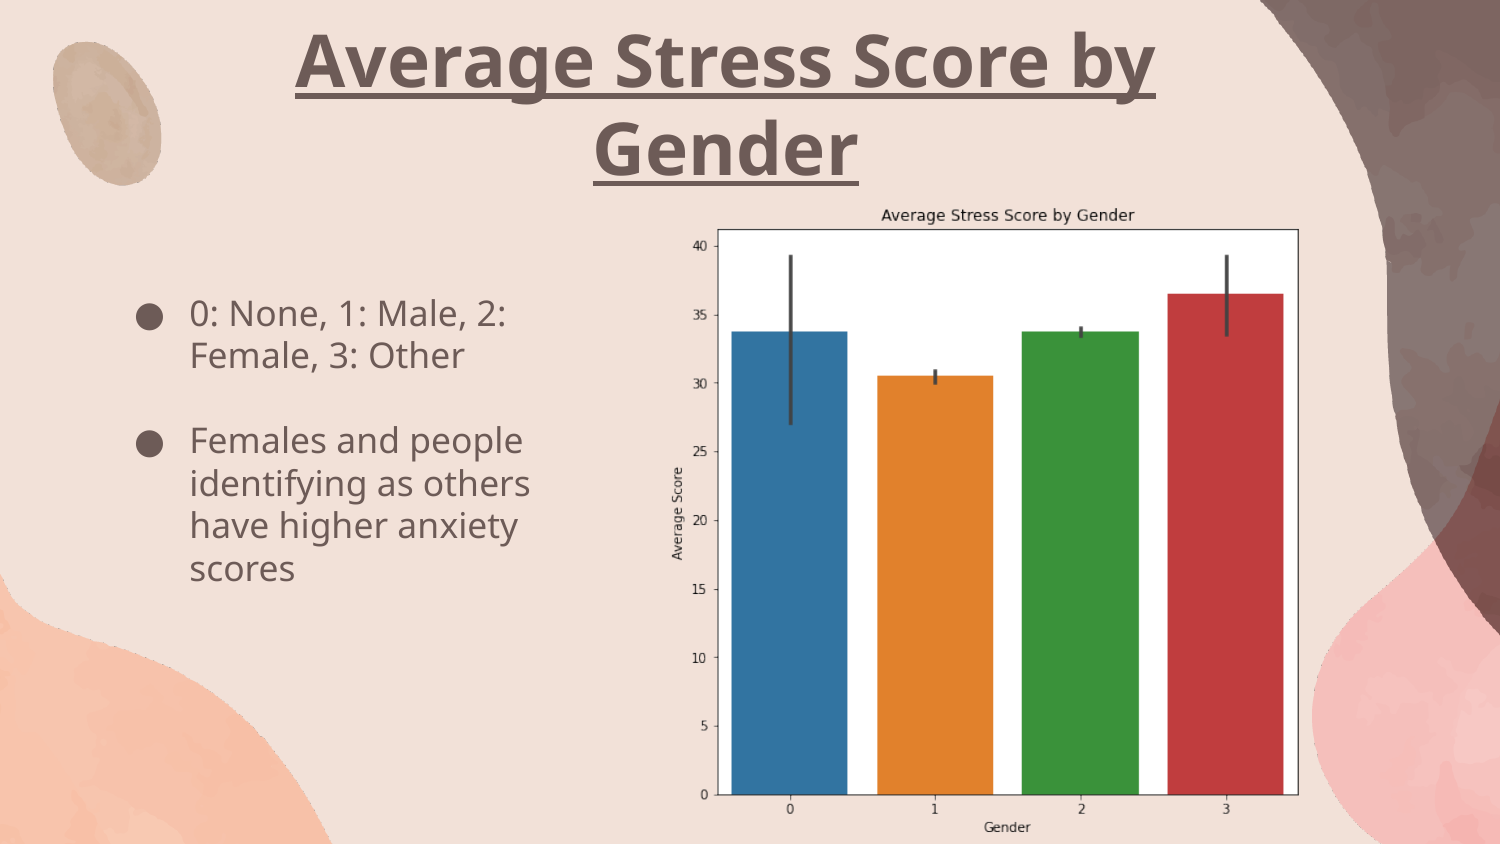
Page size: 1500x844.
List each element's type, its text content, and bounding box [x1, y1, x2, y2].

text_box 0: None, 1: Male, 2: Female, 3: Other Females and people identifying as others have higher anxiety scores [99, 276, 564, 604]
title Average Stress Score by Gender [216, 0, 1236, 102]
picture [0, 0, 1500, 844]
